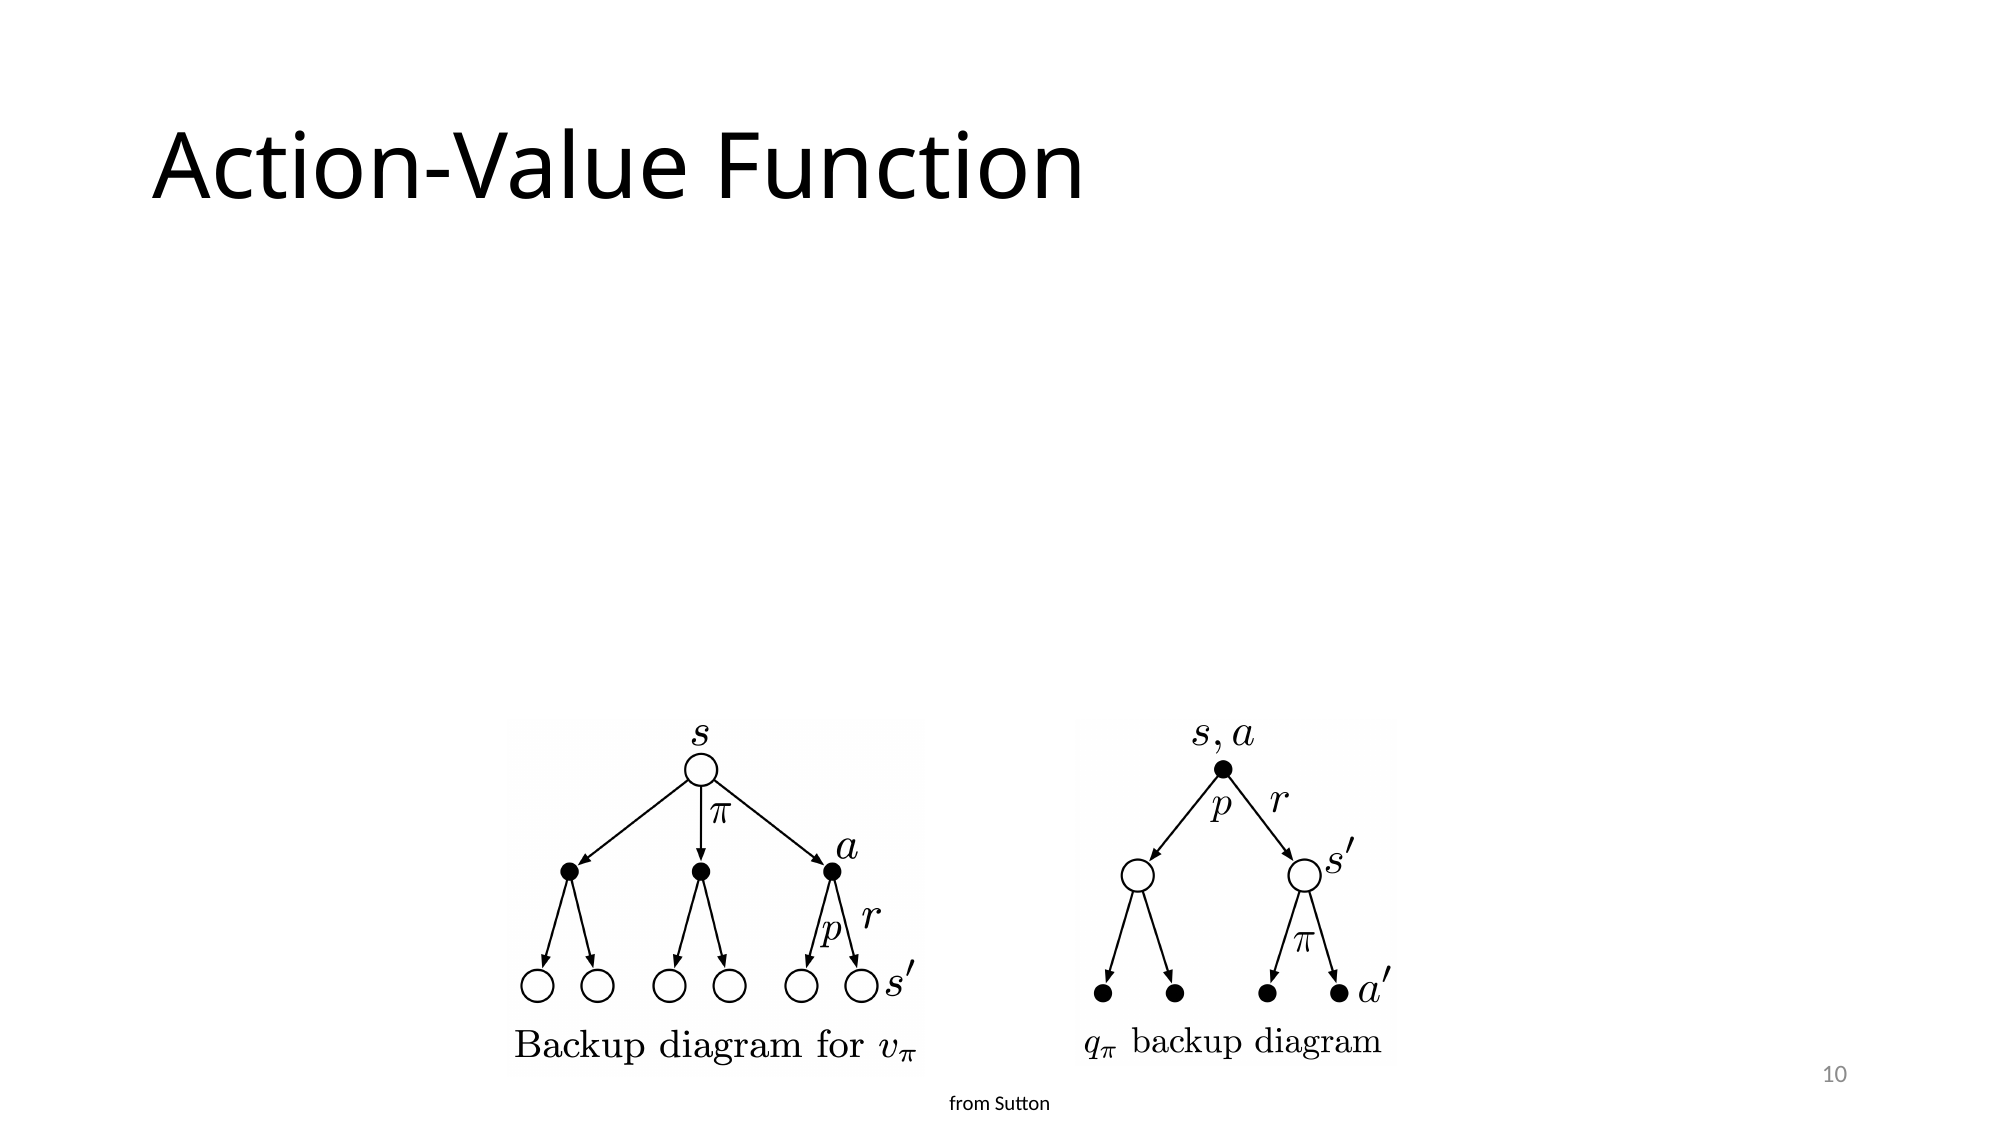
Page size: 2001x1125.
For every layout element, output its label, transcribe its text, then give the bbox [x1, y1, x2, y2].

picture [1075, 719, 1397, 1066]
title Action-Value Function [137, 59, 1863, 278]
text_box from Sutton [934, 1082, 1066, 1123]
picture [507, 719, 925, 1077]
slide_number 10 [1412, 1042, 1863, 1103]
